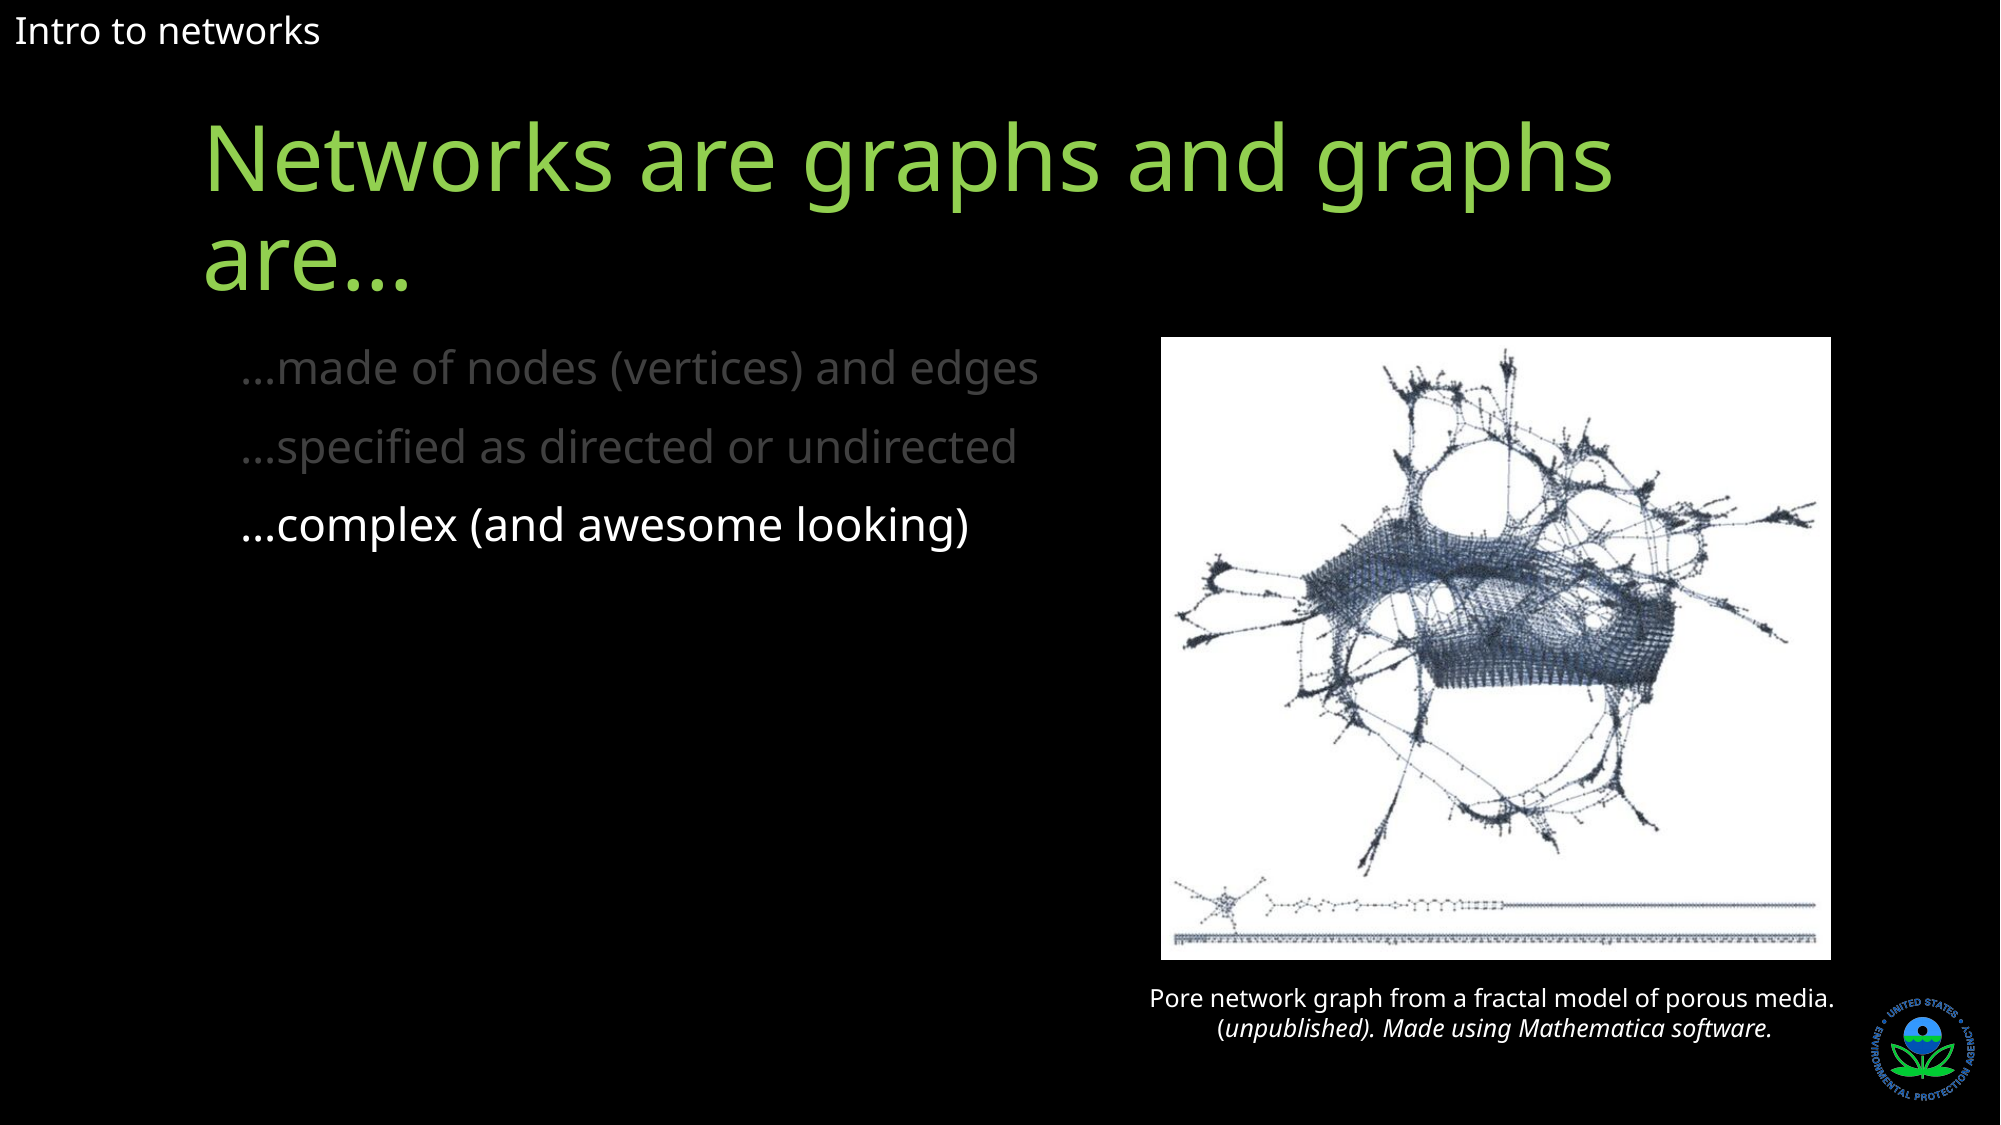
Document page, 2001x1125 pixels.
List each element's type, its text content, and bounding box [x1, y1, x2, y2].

picture [1161, 337, 1831, 961]
list …made of nodes (vertices) and edges …specified as directed or undirected …complex (and awesome looking) [187, 337, 1808, 1000]
text_box Pore network graph from a fractal model of porous media. (unpublished). Made using Mathematica software. [1094, 974, 1898, 1050]
title Networks are graphs and graphs are… [187, 99, 1808, 323]
text_box Intro to networks [0, 0, 431, 60]
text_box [1865, 994, 1981, 1106]
